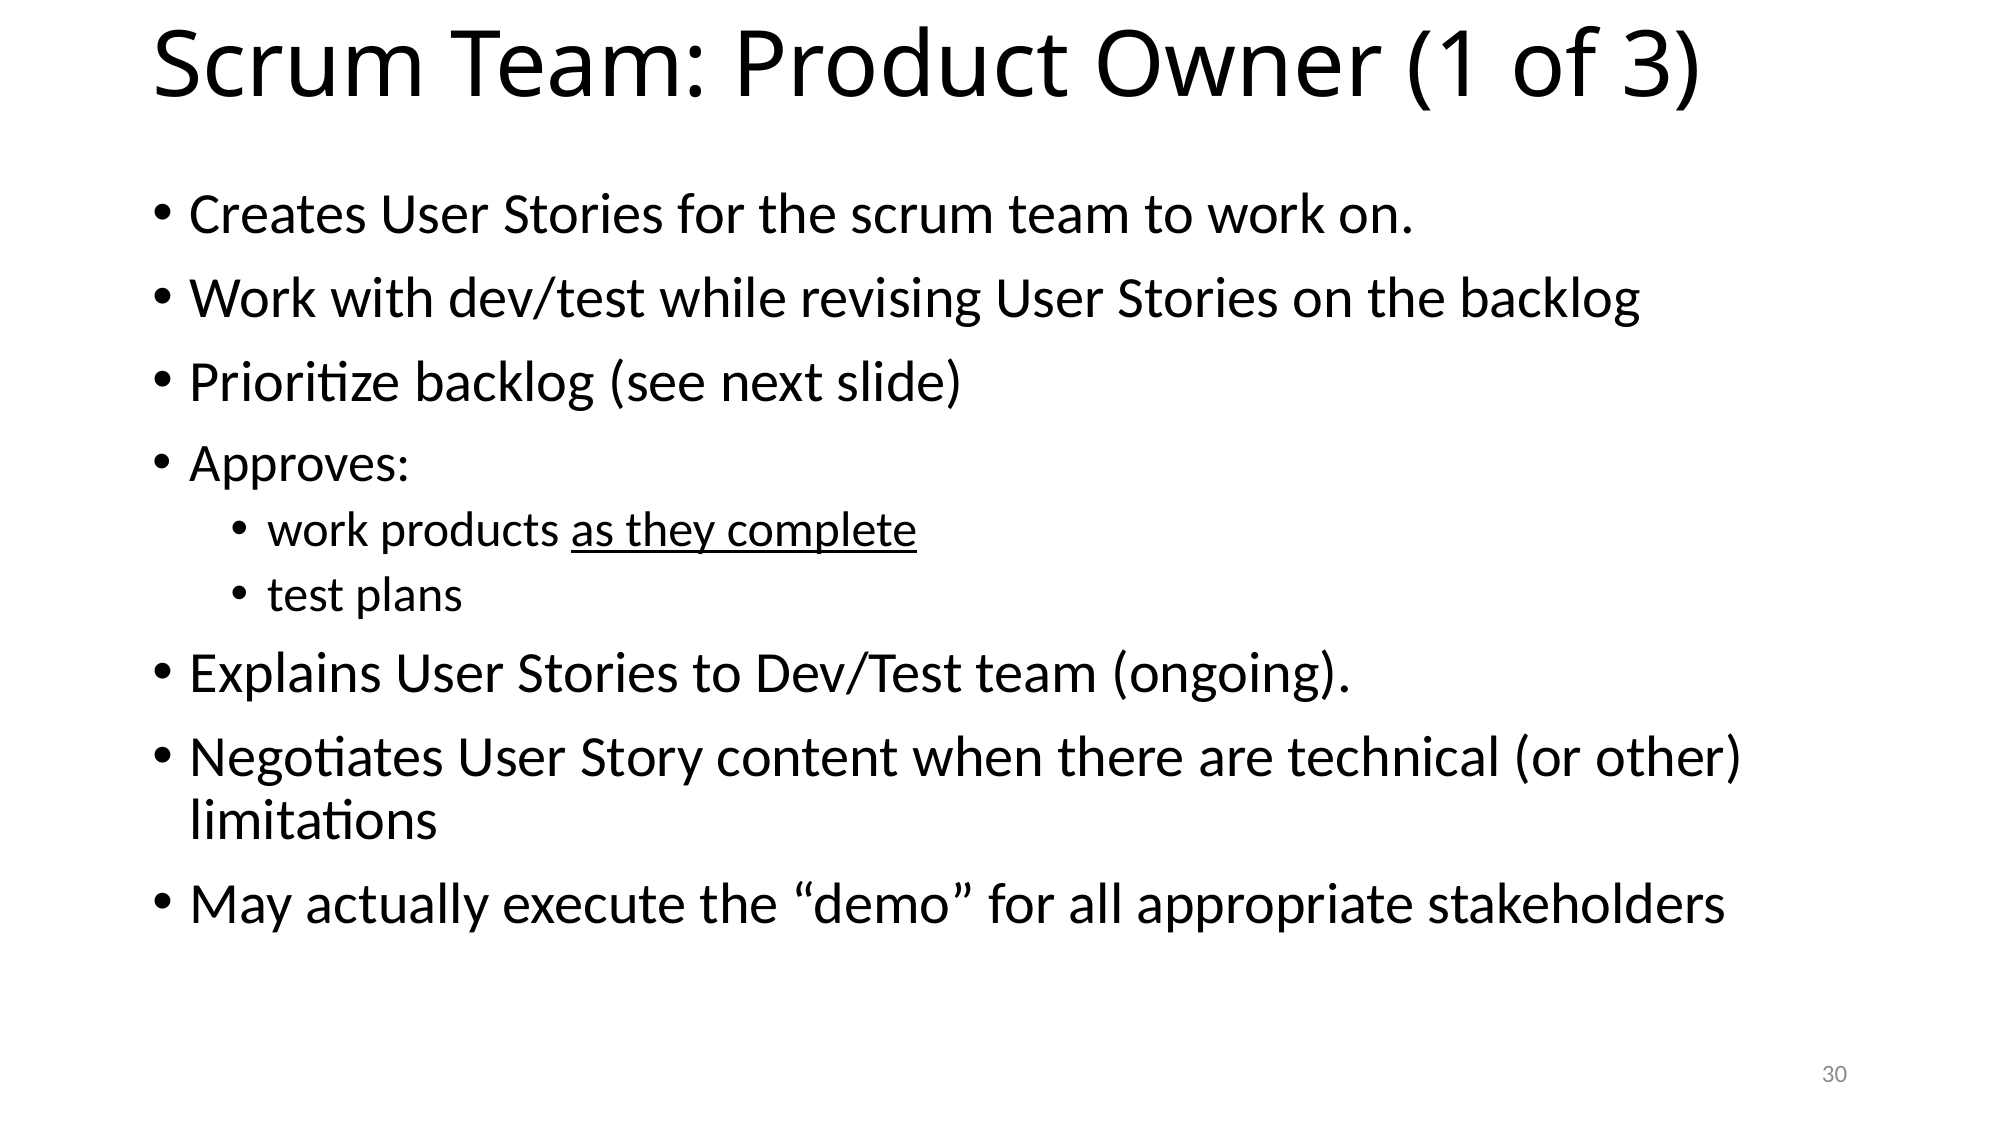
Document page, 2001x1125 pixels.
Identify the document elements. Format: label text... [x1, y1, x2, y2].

slide_number 30 [1412, 1042, 1863, 1103]
title Scrum Team: Product Owner (1 of 3) [137, 0, 1863, 176]
list Creates User Stories for the scrum team to work on. Work with dev/test while revising User Stories on the backlog Prioritize backlog (see next slide) Approves: work products as they complete test plans Explains User Stories to Dev/Test team (ongoing). Negotiates User Story content when there are technical (or other) limitations May actually execute the “demo” for all appropriate stakeholders [137, 176, 1863, 1103]
